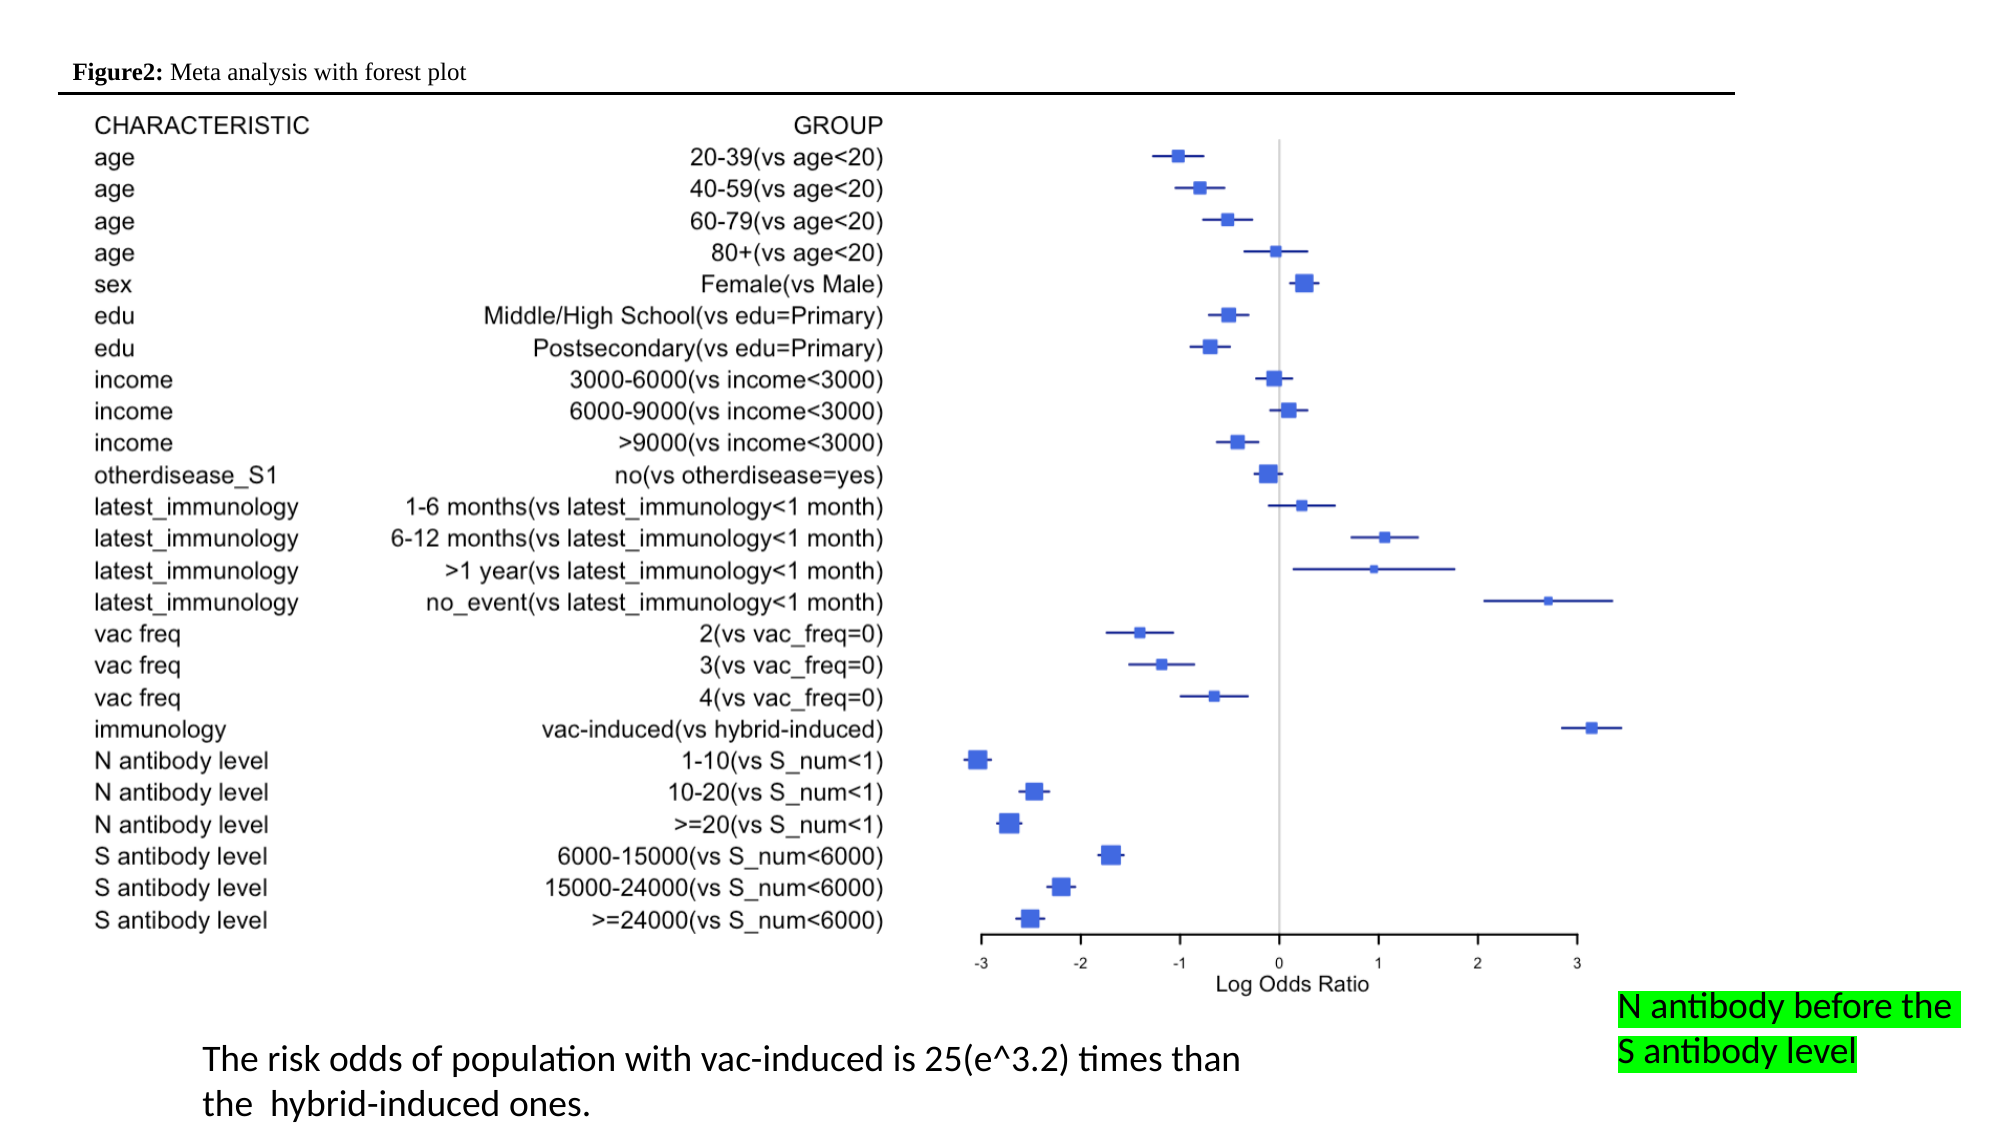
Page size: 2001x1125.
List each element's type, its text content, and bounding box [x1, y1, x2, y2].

picture [57, 94, 1711, 1001]
text_box Figure2: Meta analysis with forest plot [57, 48, 1529, 93]
text_box The risk odds of population with vac-induced is 25(e^3.2) times than the hybrid-induced ones. [187, 1026, 1297, 1125]
text_box N antibody before the S antibody level [1602, 973, 1977, 1079]
